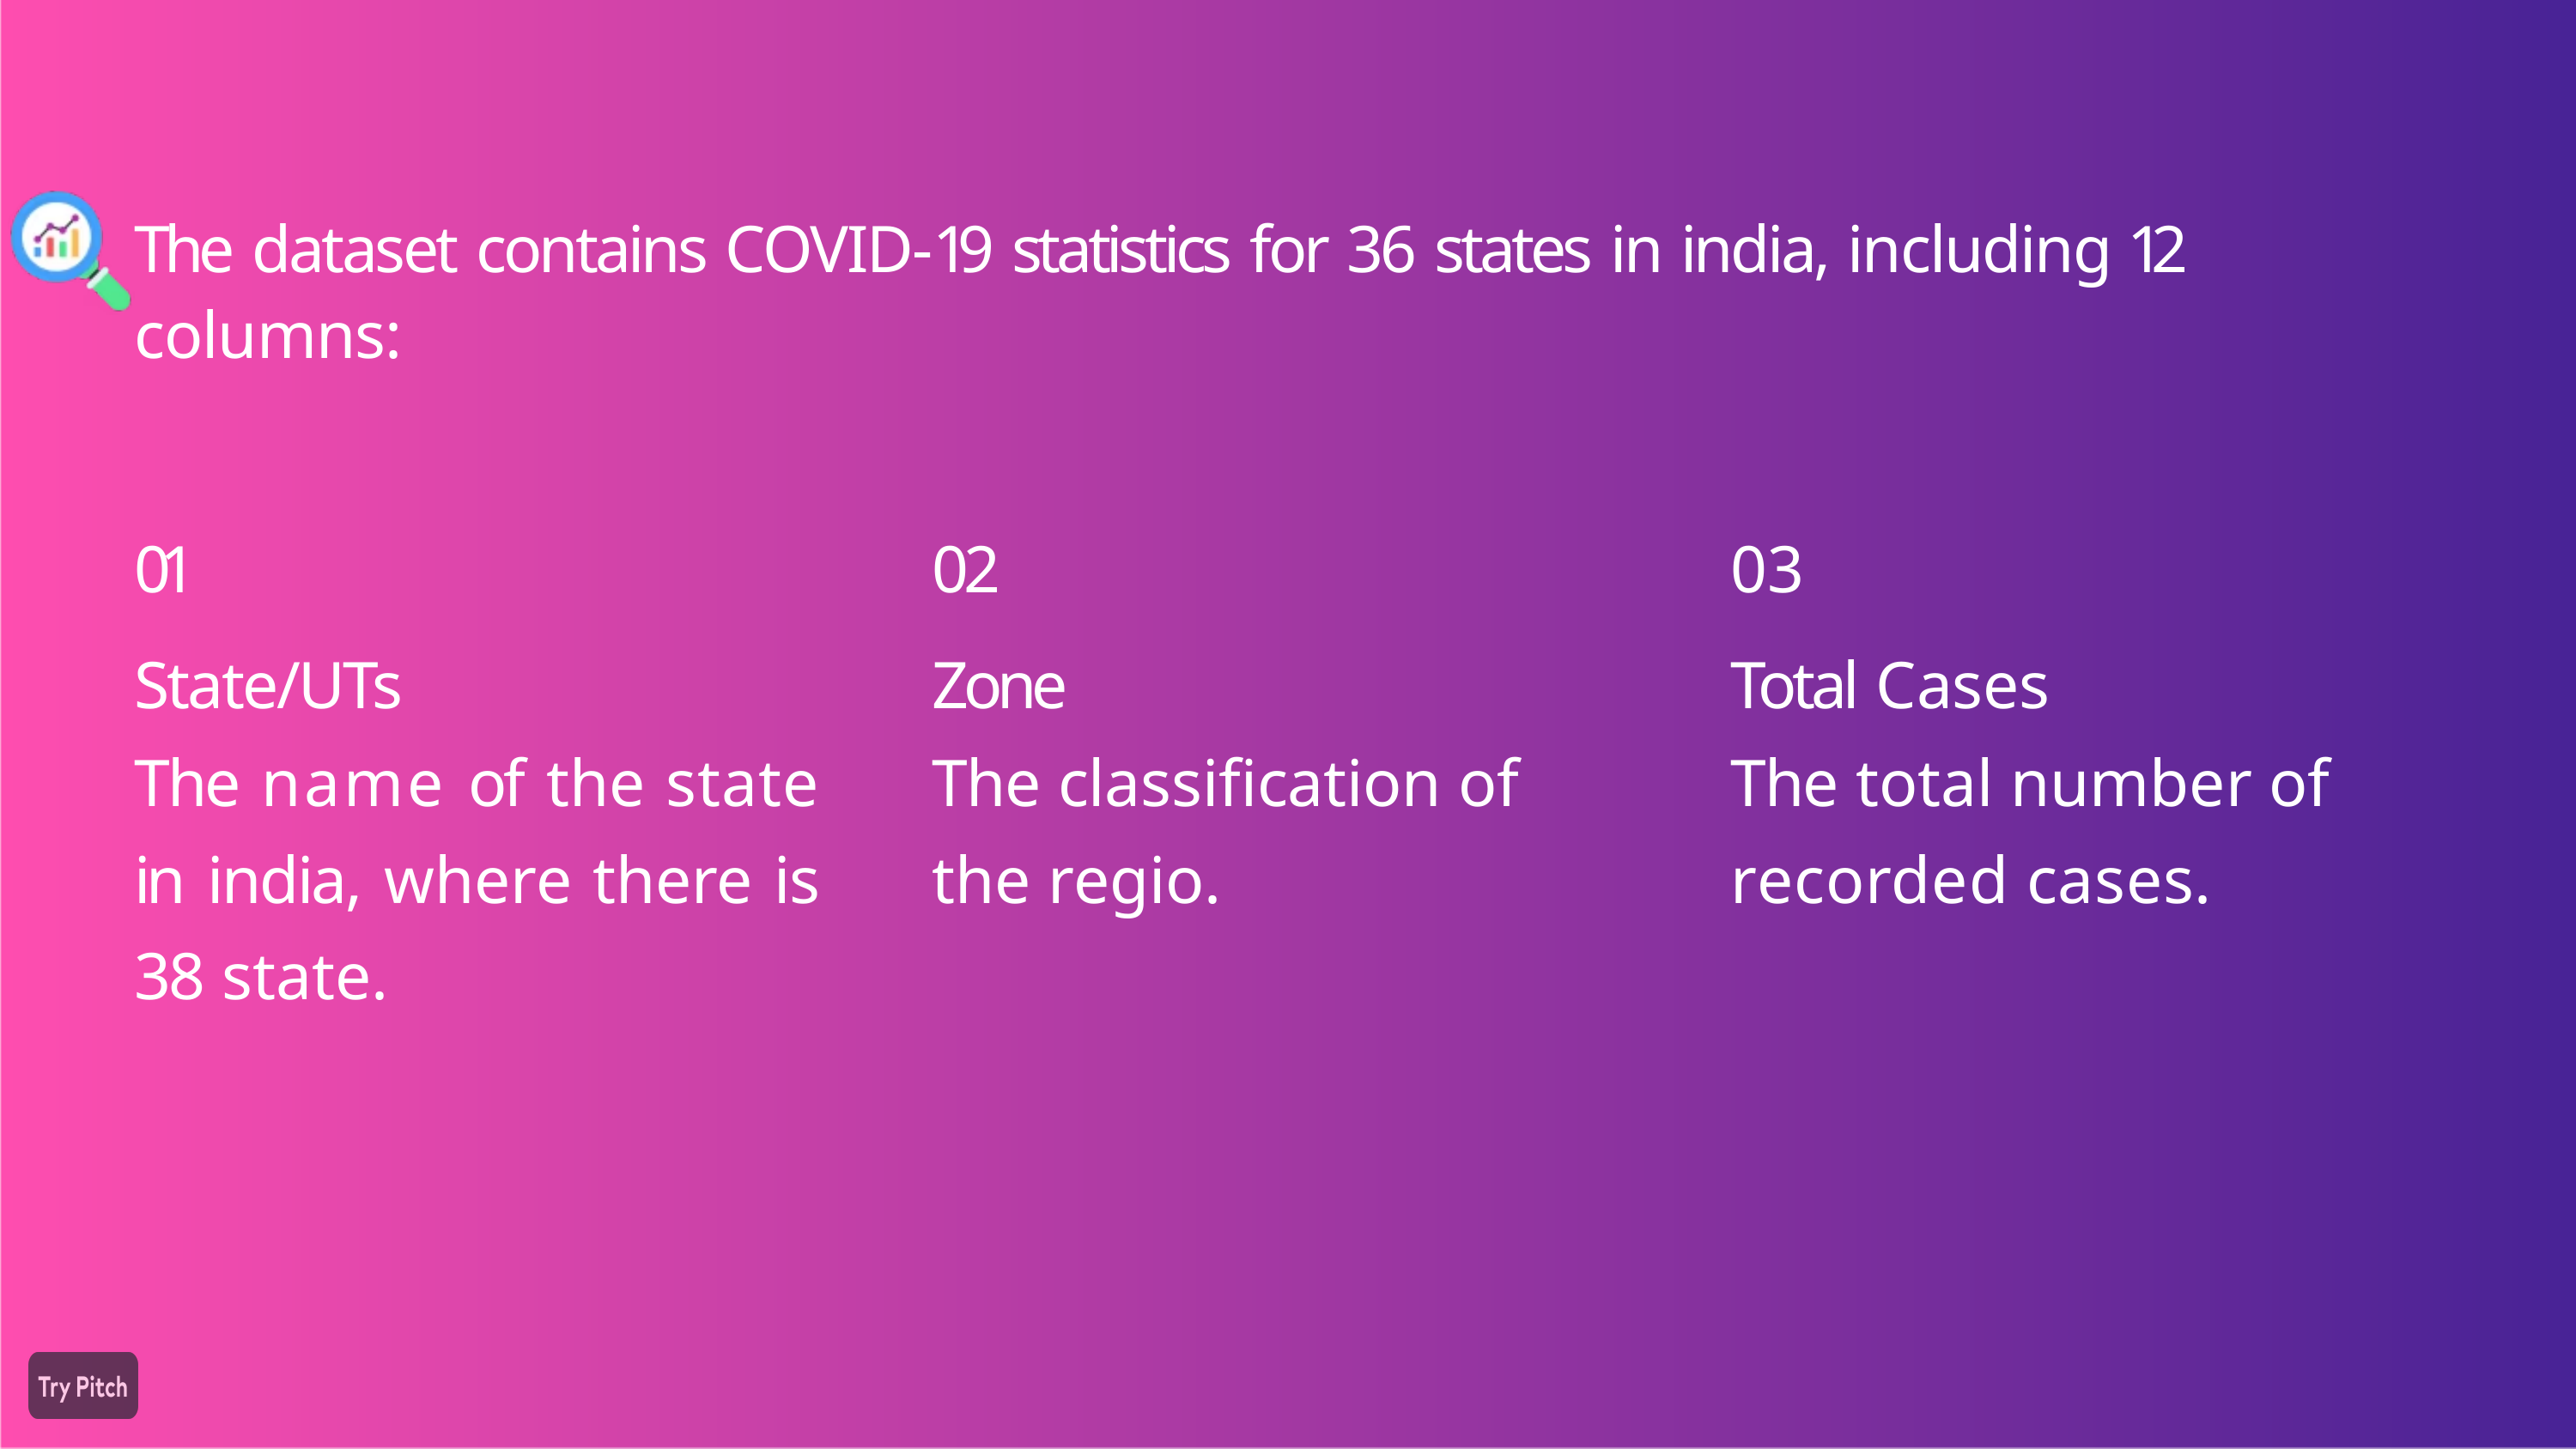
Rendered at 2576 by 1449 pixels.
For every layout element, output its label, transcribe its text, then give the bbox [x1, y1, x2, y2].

picture [0, 0, 2576, 1449]
text_box 03 Total Cases The total number of recorded cases. [1728, 488, 2343, 917]
text_box 01 State/UTs The name of the state in india, where there is 38 state. [142, 488, 821, 1013]
title The dataset contains COVID-19 statistics for 36 states in india, including 12 columns: [142, 197, 2405, 441]
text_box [8, 188, 138, 1419]
text_box 02 Zone The classification of the regio. [930, 488, 1545, 917]
